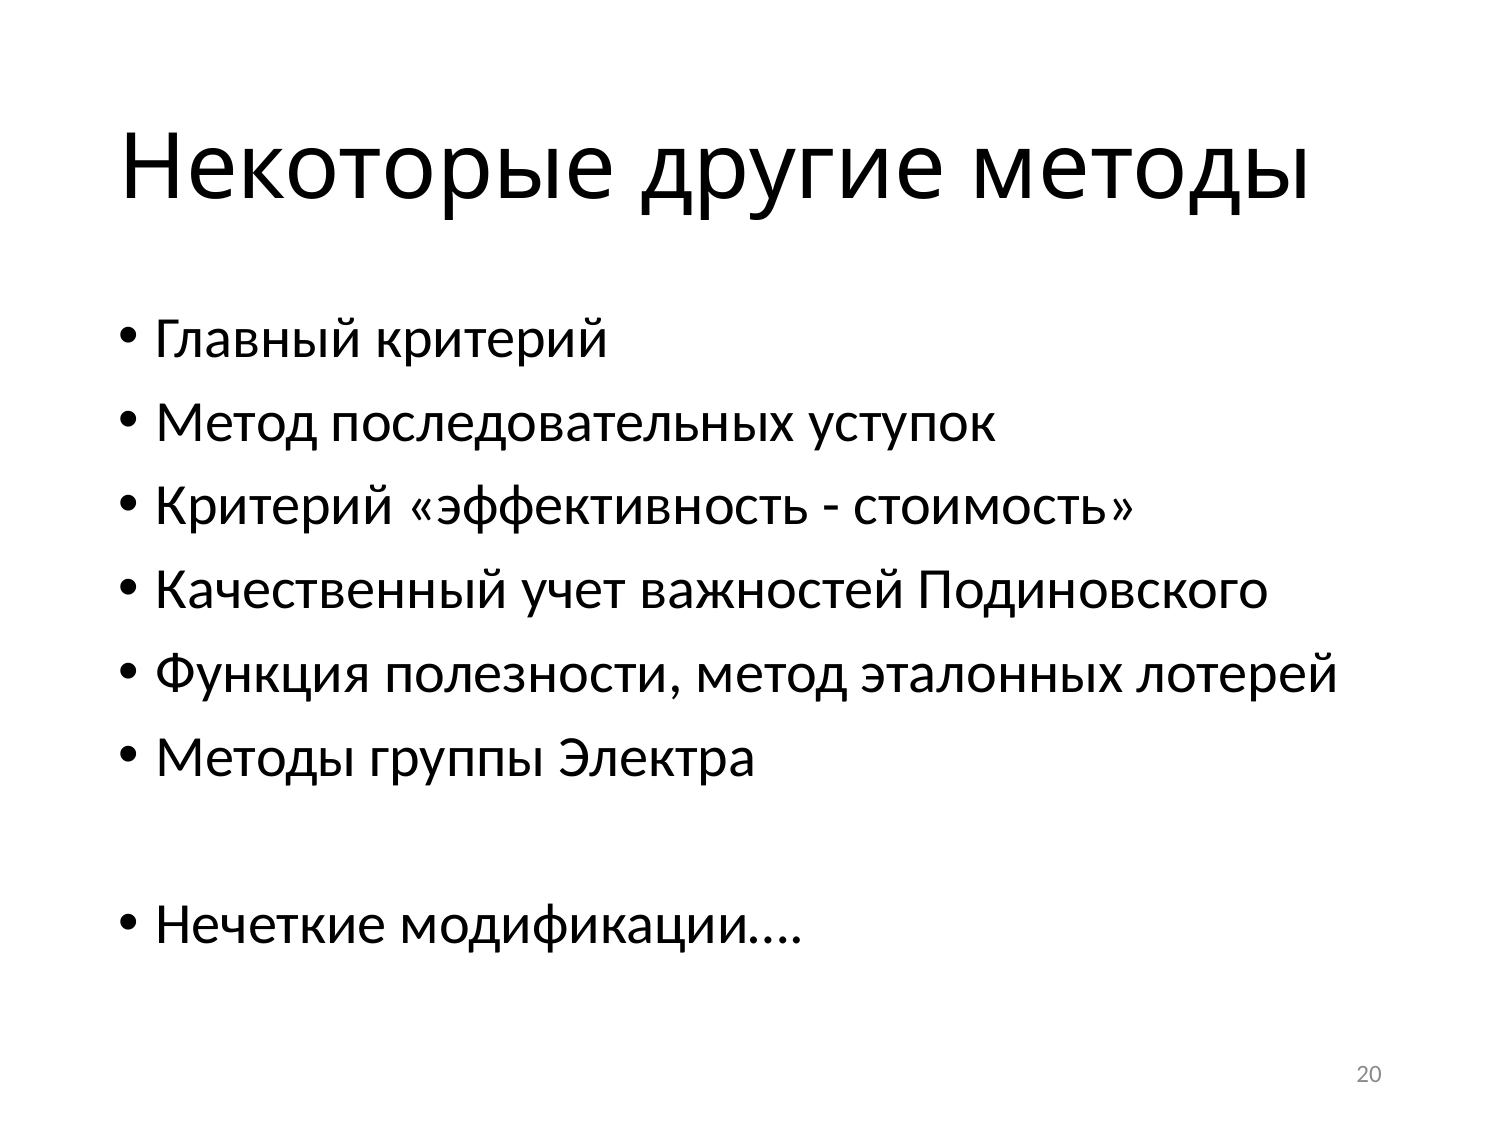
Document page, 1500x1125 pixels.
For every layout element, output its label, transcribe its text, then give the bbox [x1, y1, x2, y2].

slide_number 20 [1059, 1042, 1397, 1103]
title Некоторые другие методы [103, 59, 1397, 278]
list Главный критерий Метод последовательных уступок Критерий «эффективность - стоимость» Качественный учет важностей Подиновского Функция полезности, метод эталонных лотерей Методы группы Электра Нечеткие модификации…. [103, 299, 1397, 1014]
